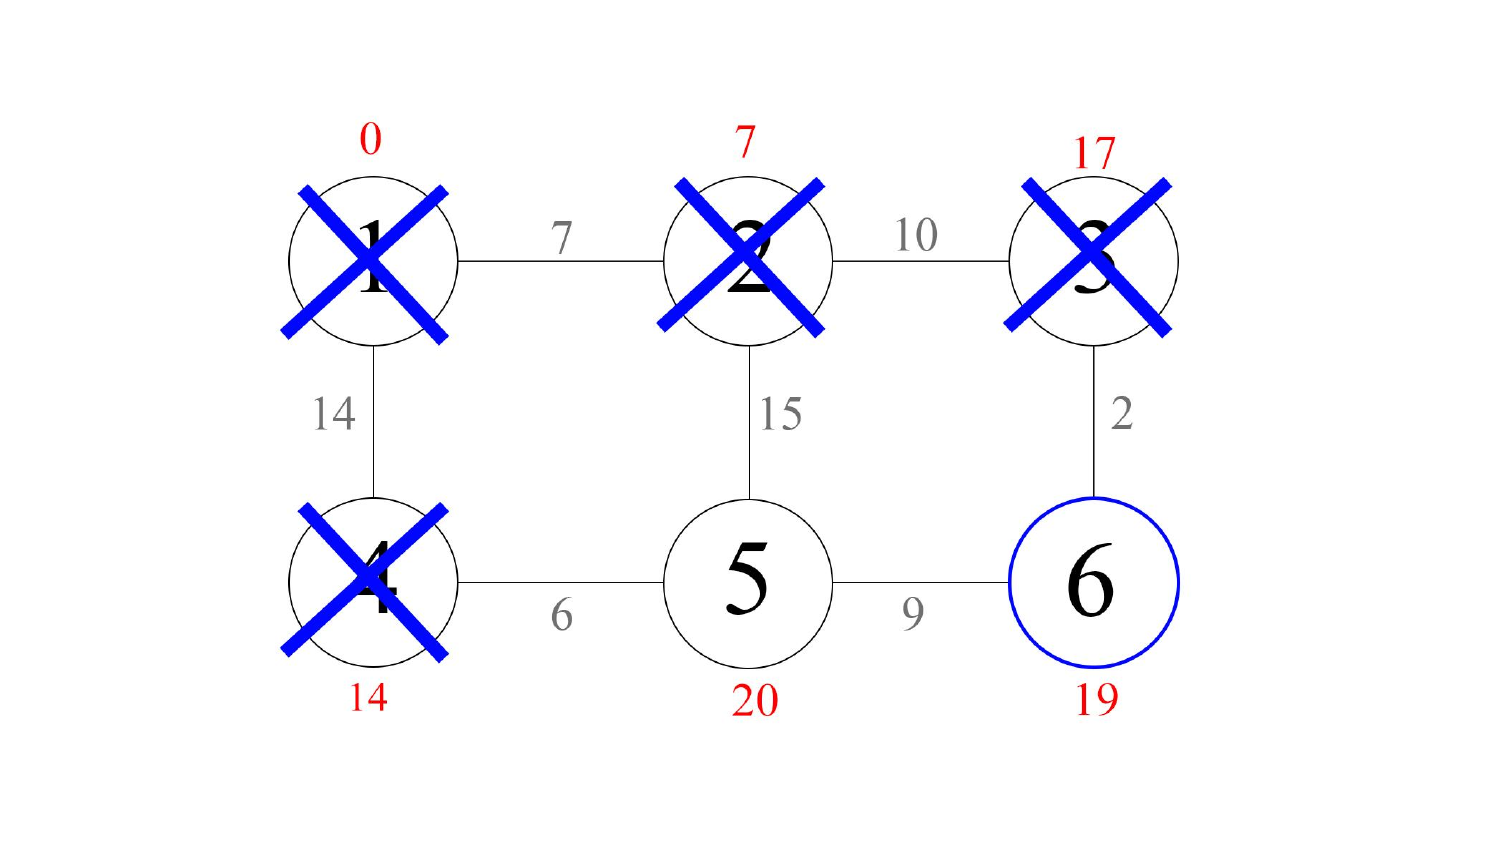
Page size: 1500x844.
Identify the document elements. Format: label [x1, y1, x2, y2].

picture [172, 24, 1328, 819]
